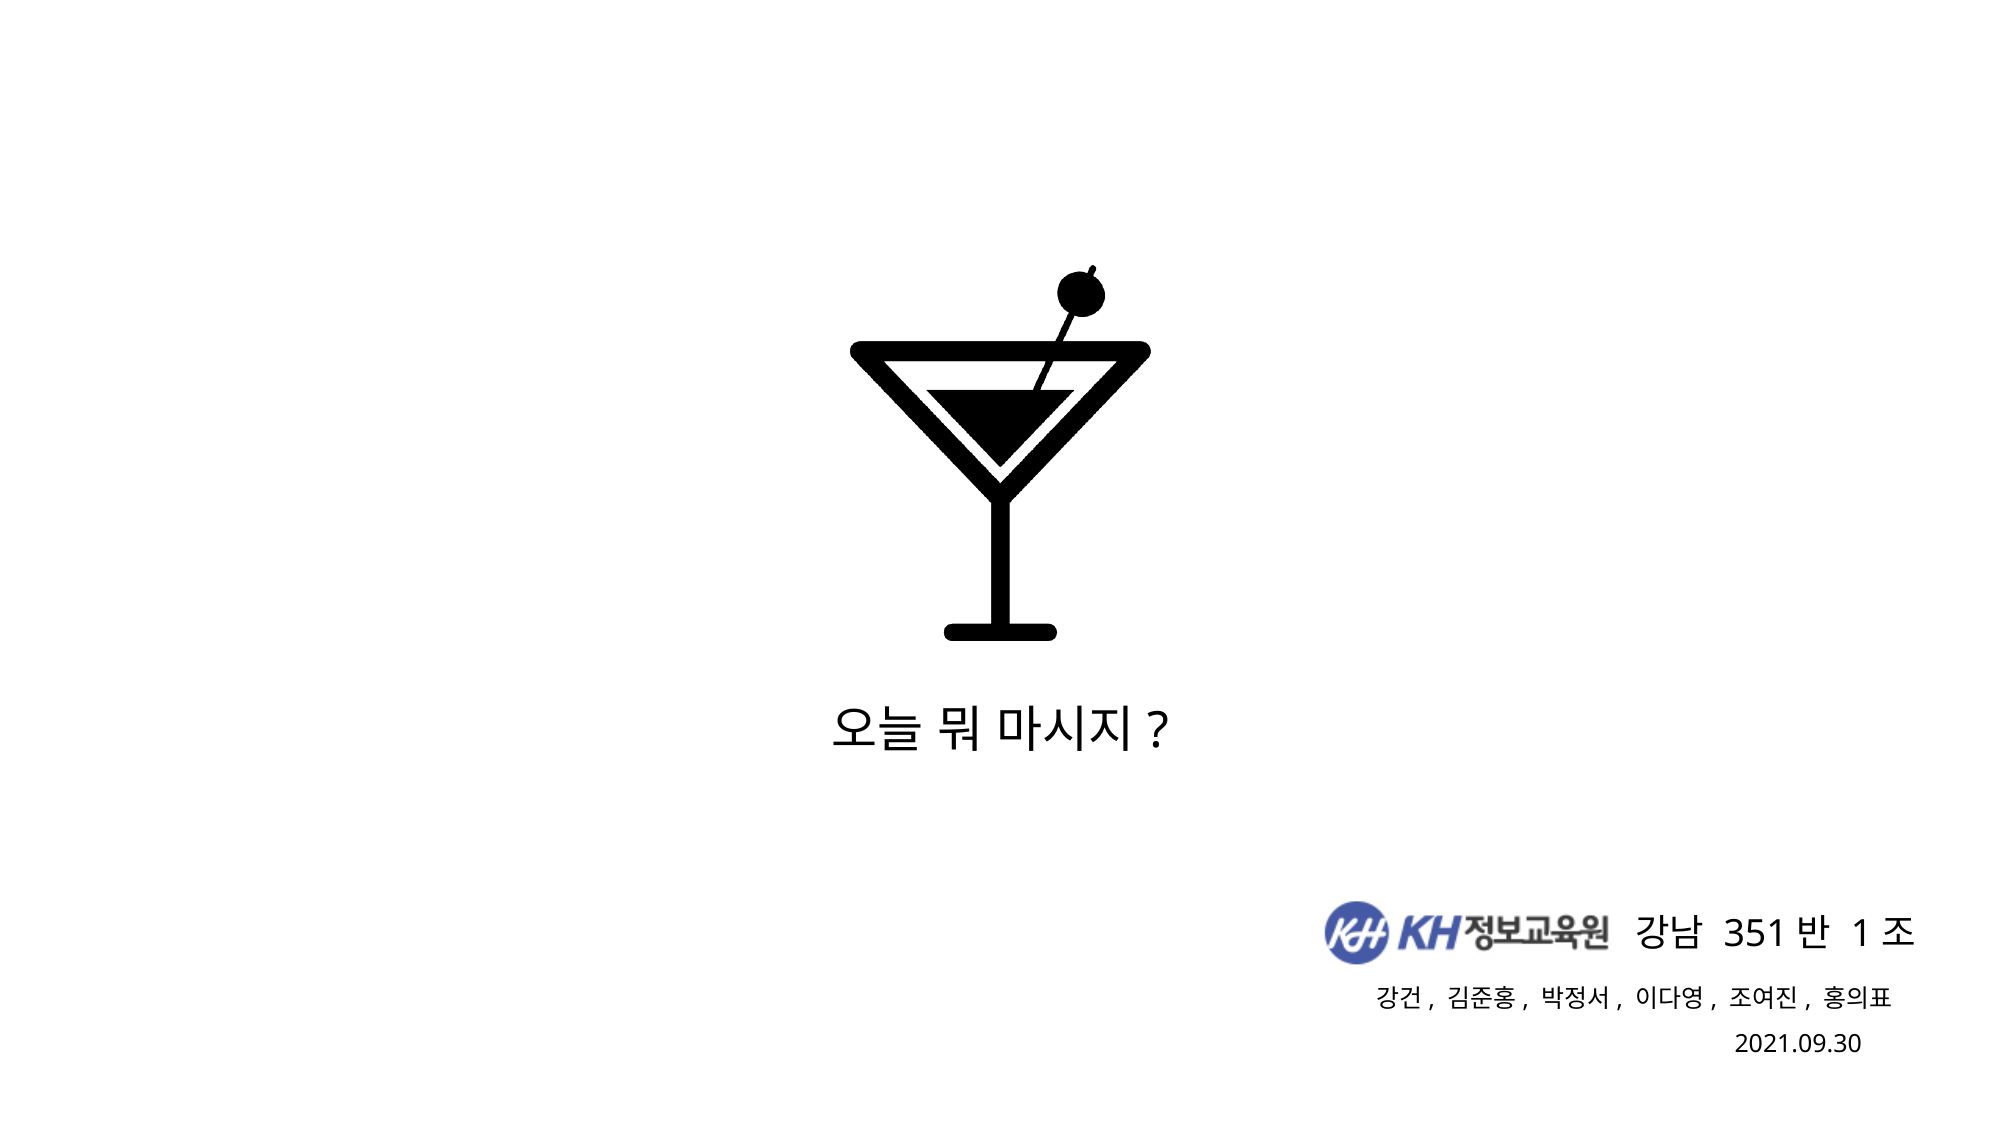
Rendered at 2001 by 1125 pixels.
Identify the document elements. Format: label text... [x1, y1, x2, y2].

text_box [1307, 889, 1955, 1066]
text_box 오늘 뭐 마시지? [816, 690, 1184, 766]
picture [812, 265, 1188, 641]
